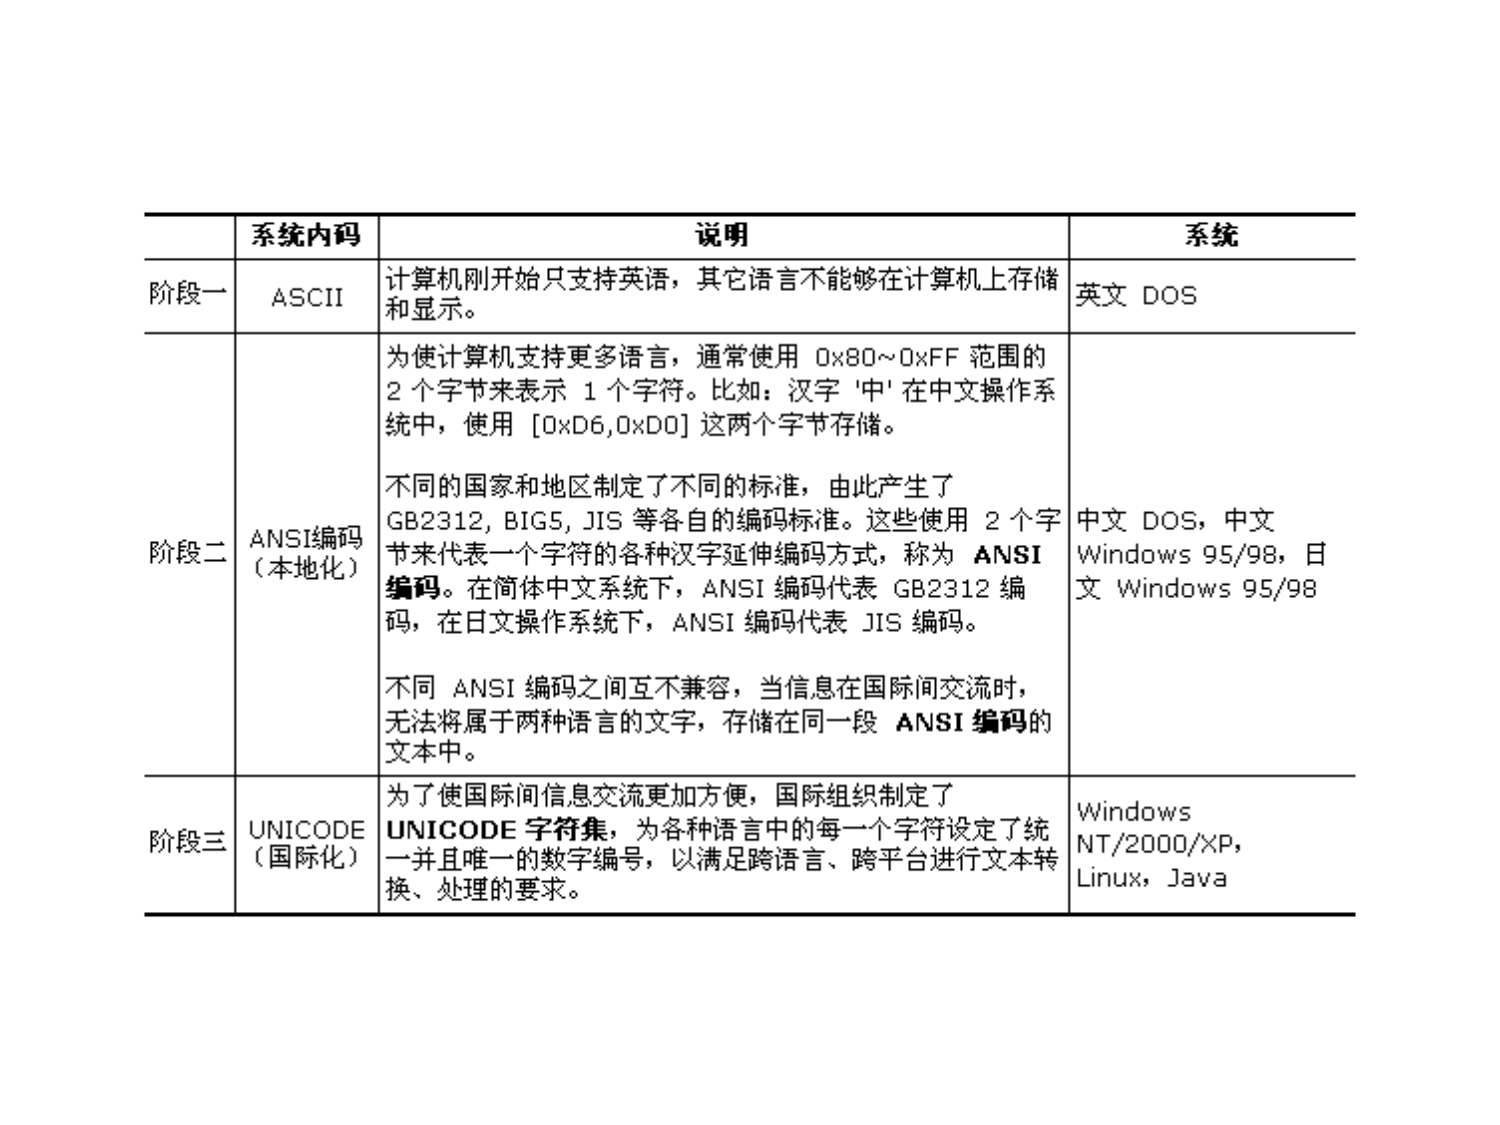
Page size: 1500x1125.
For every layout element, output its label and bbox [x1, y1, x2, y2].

picture [133, 200, 1368, 929]
